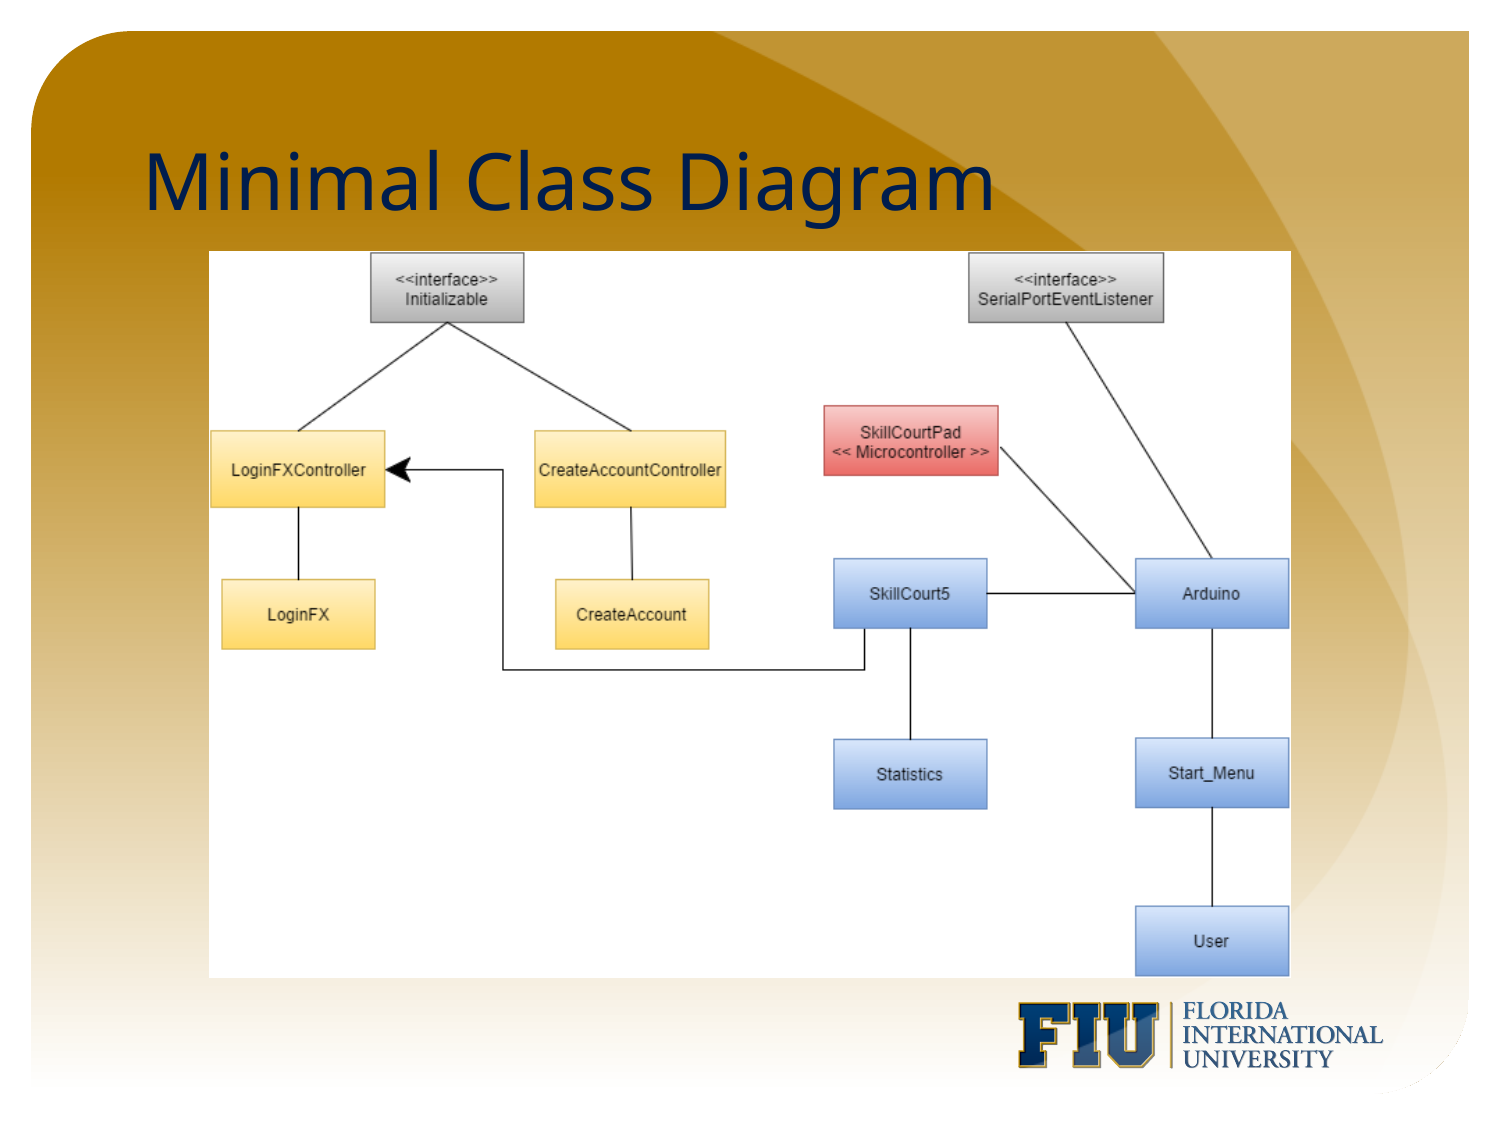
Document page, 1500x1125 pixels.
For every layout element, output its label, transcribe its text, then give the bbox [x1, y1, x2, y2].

picture [24, 30, 1473, 1094]
title Minimal Class Diagram [127, 62, 1372, 234]
